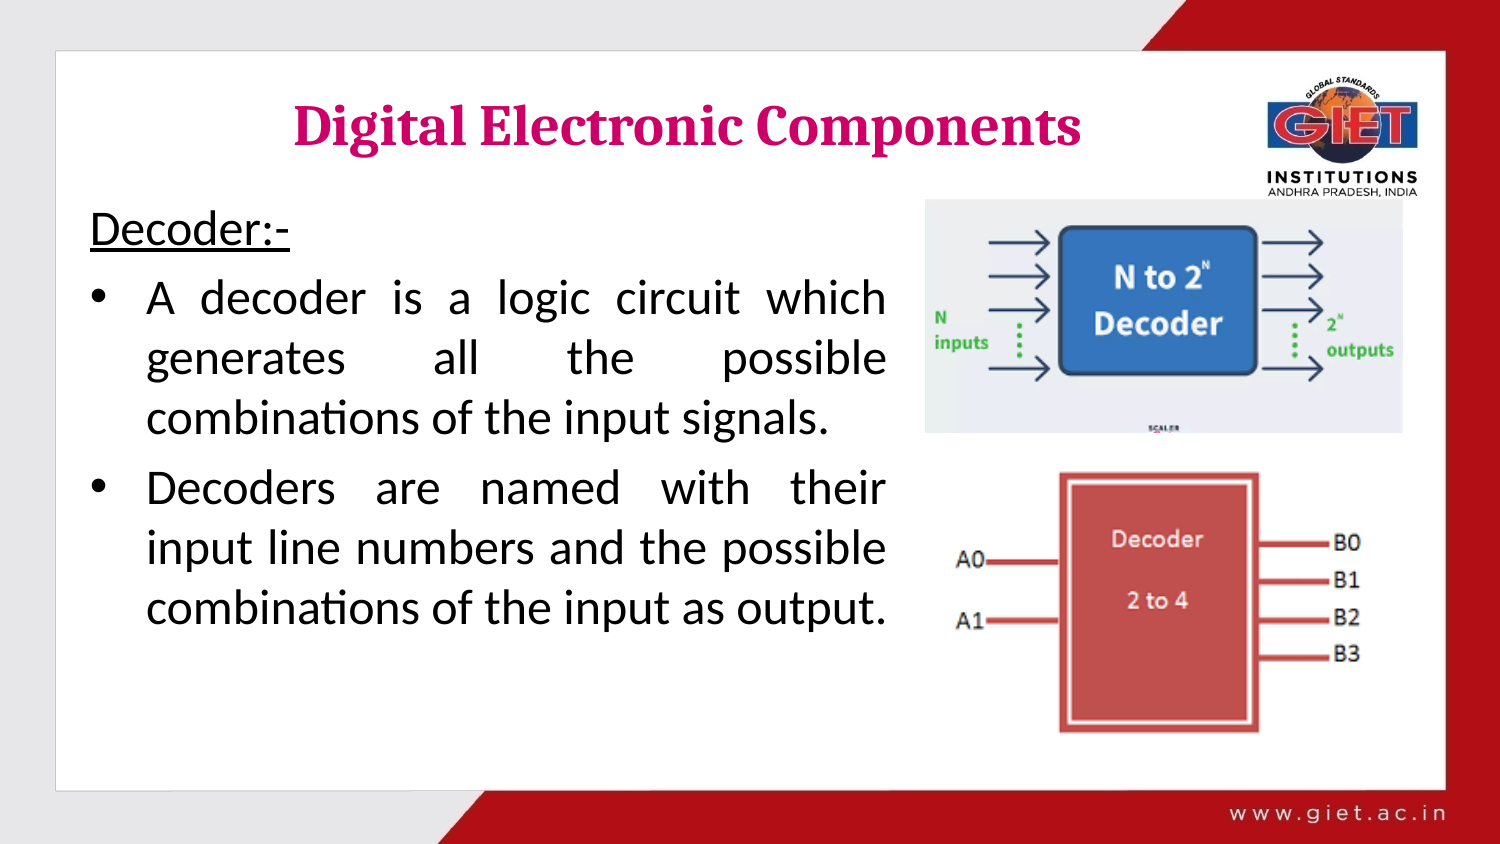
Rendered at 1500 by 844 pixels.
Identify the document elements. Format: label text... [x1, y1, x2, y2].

list Decoder:- A decoder is a logic circuit which generates all the possible combinations of the input signals. Decoders are named with their input line numbers and the possible combinations of the input as output. [74, 187, 903, 786]
title Digital Electronic Components [74, 70, 1302, 175]
picture [0, 0, 1500, 844]
